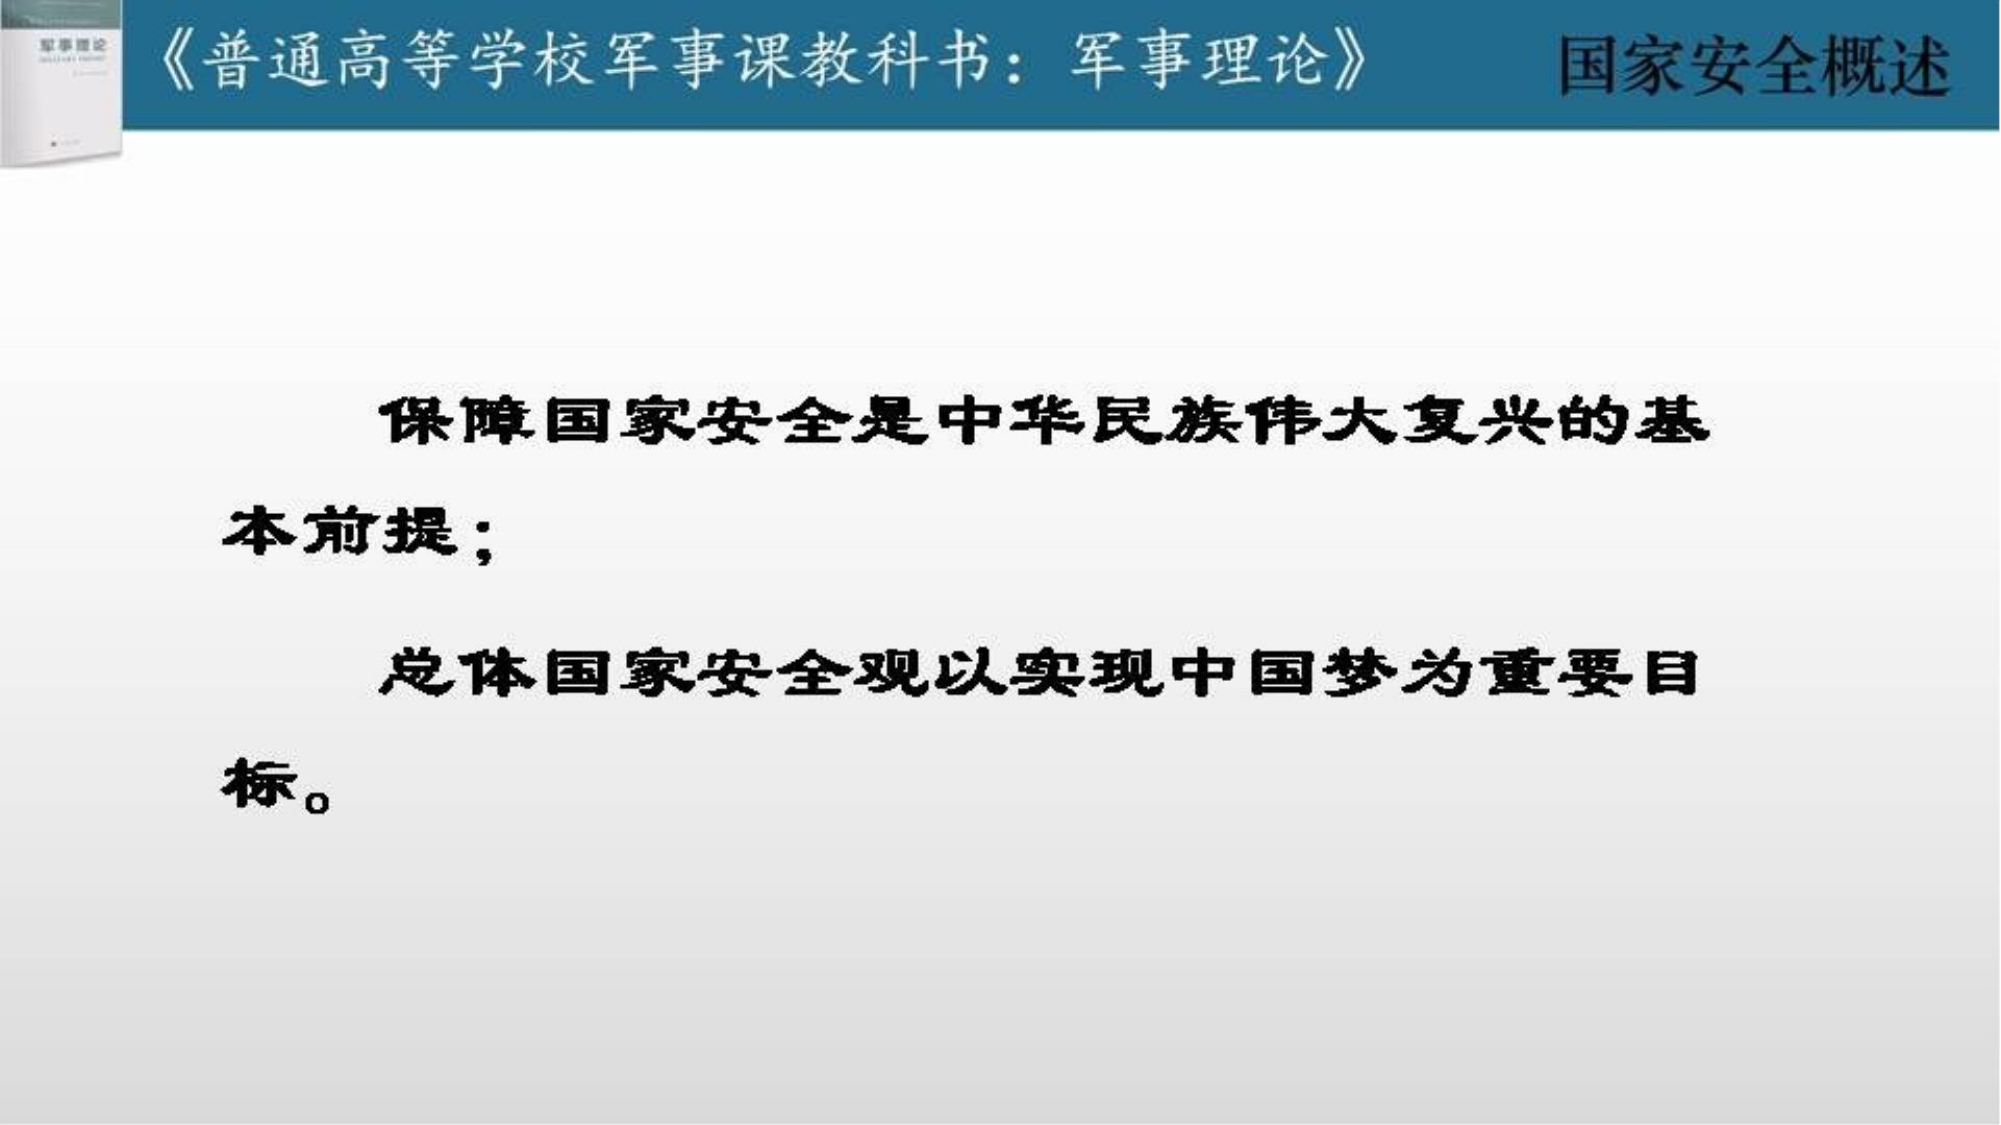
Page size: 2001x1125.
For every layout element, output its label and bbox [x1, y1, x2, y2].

text_box [0, 0, 2000, 1125]
